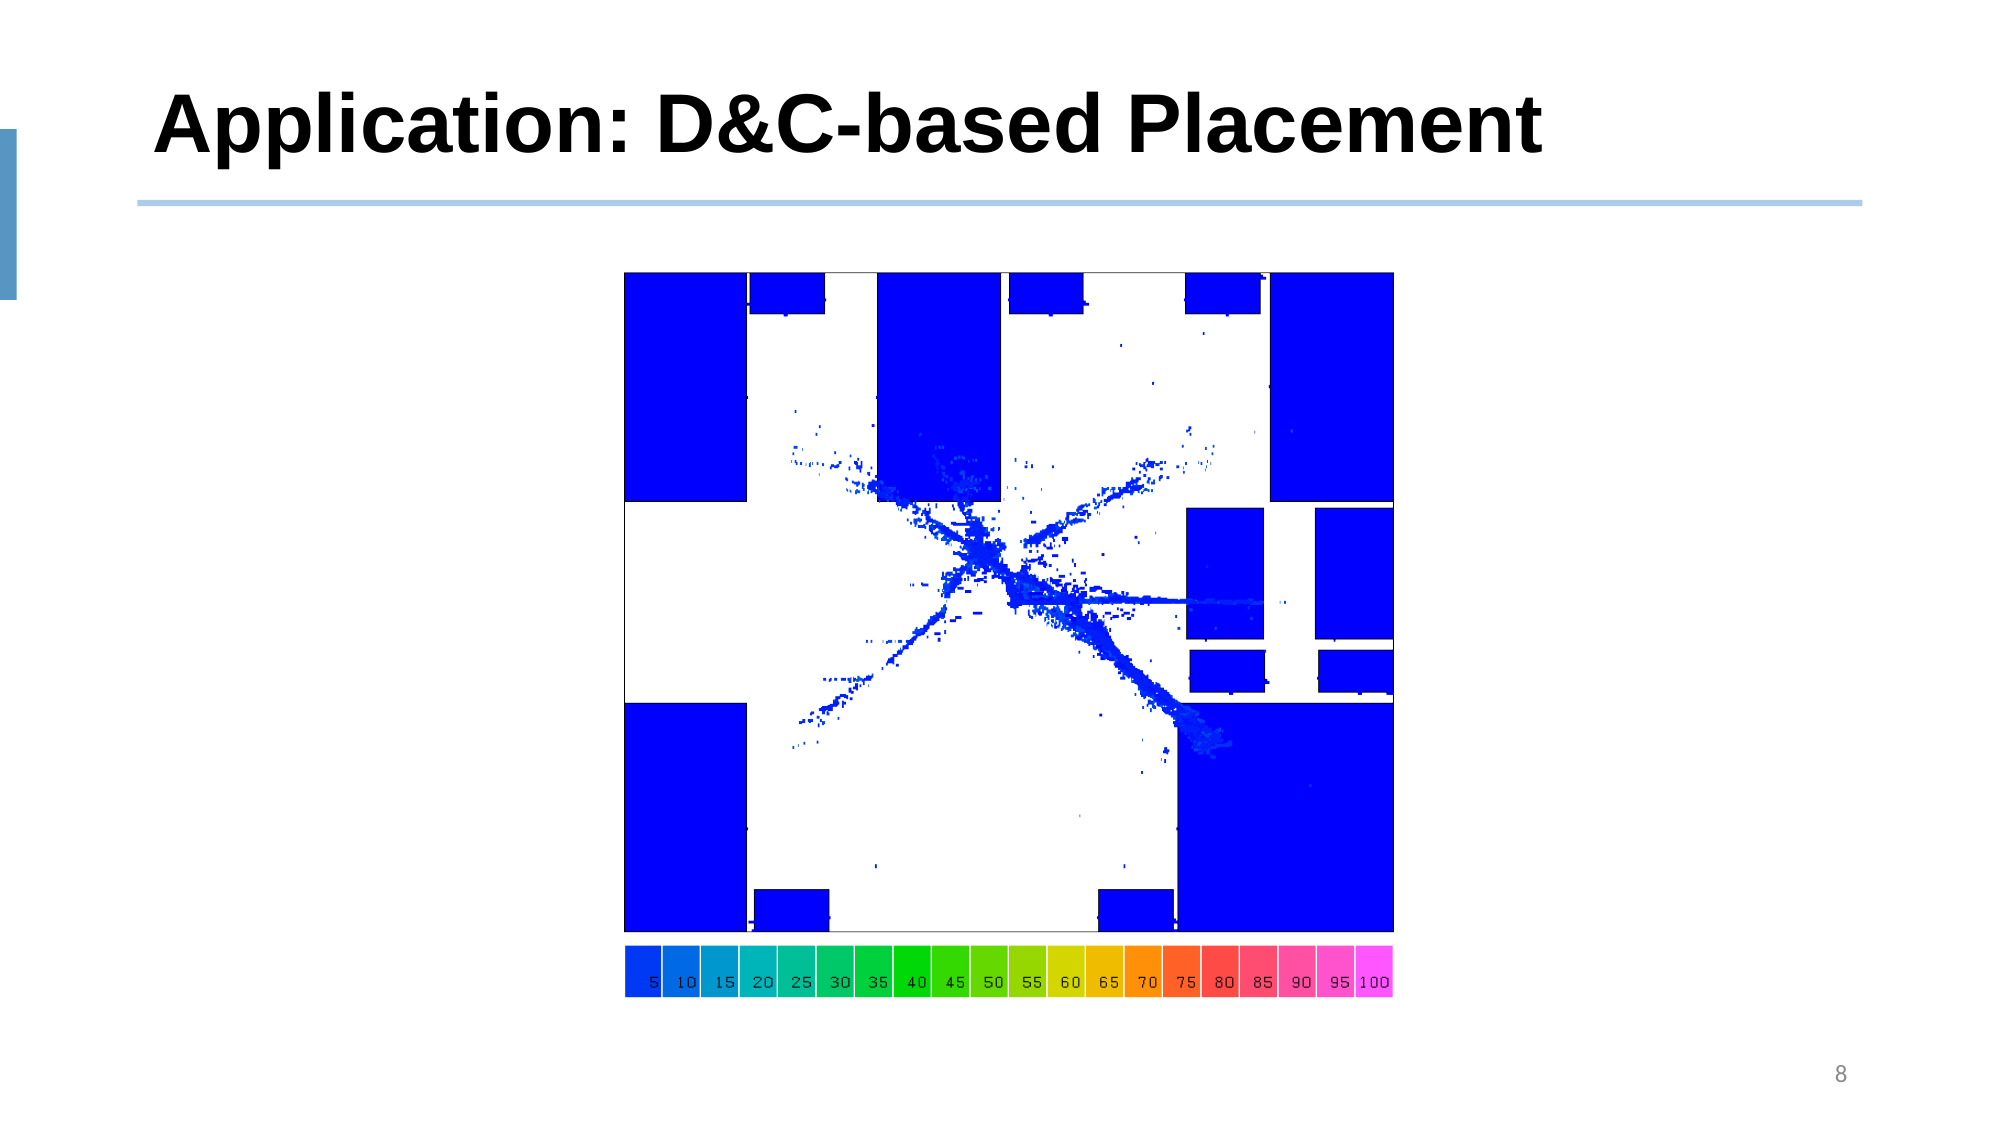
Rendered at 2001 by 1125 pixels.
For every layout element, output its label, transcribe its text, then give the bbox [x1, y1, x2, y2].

title Application: D&C-based Placement [137, 42, 1863, 208]
picture [624, 230, 1394, 1043]
slide_number 8 [1412, 1042, 1863, 1103]
